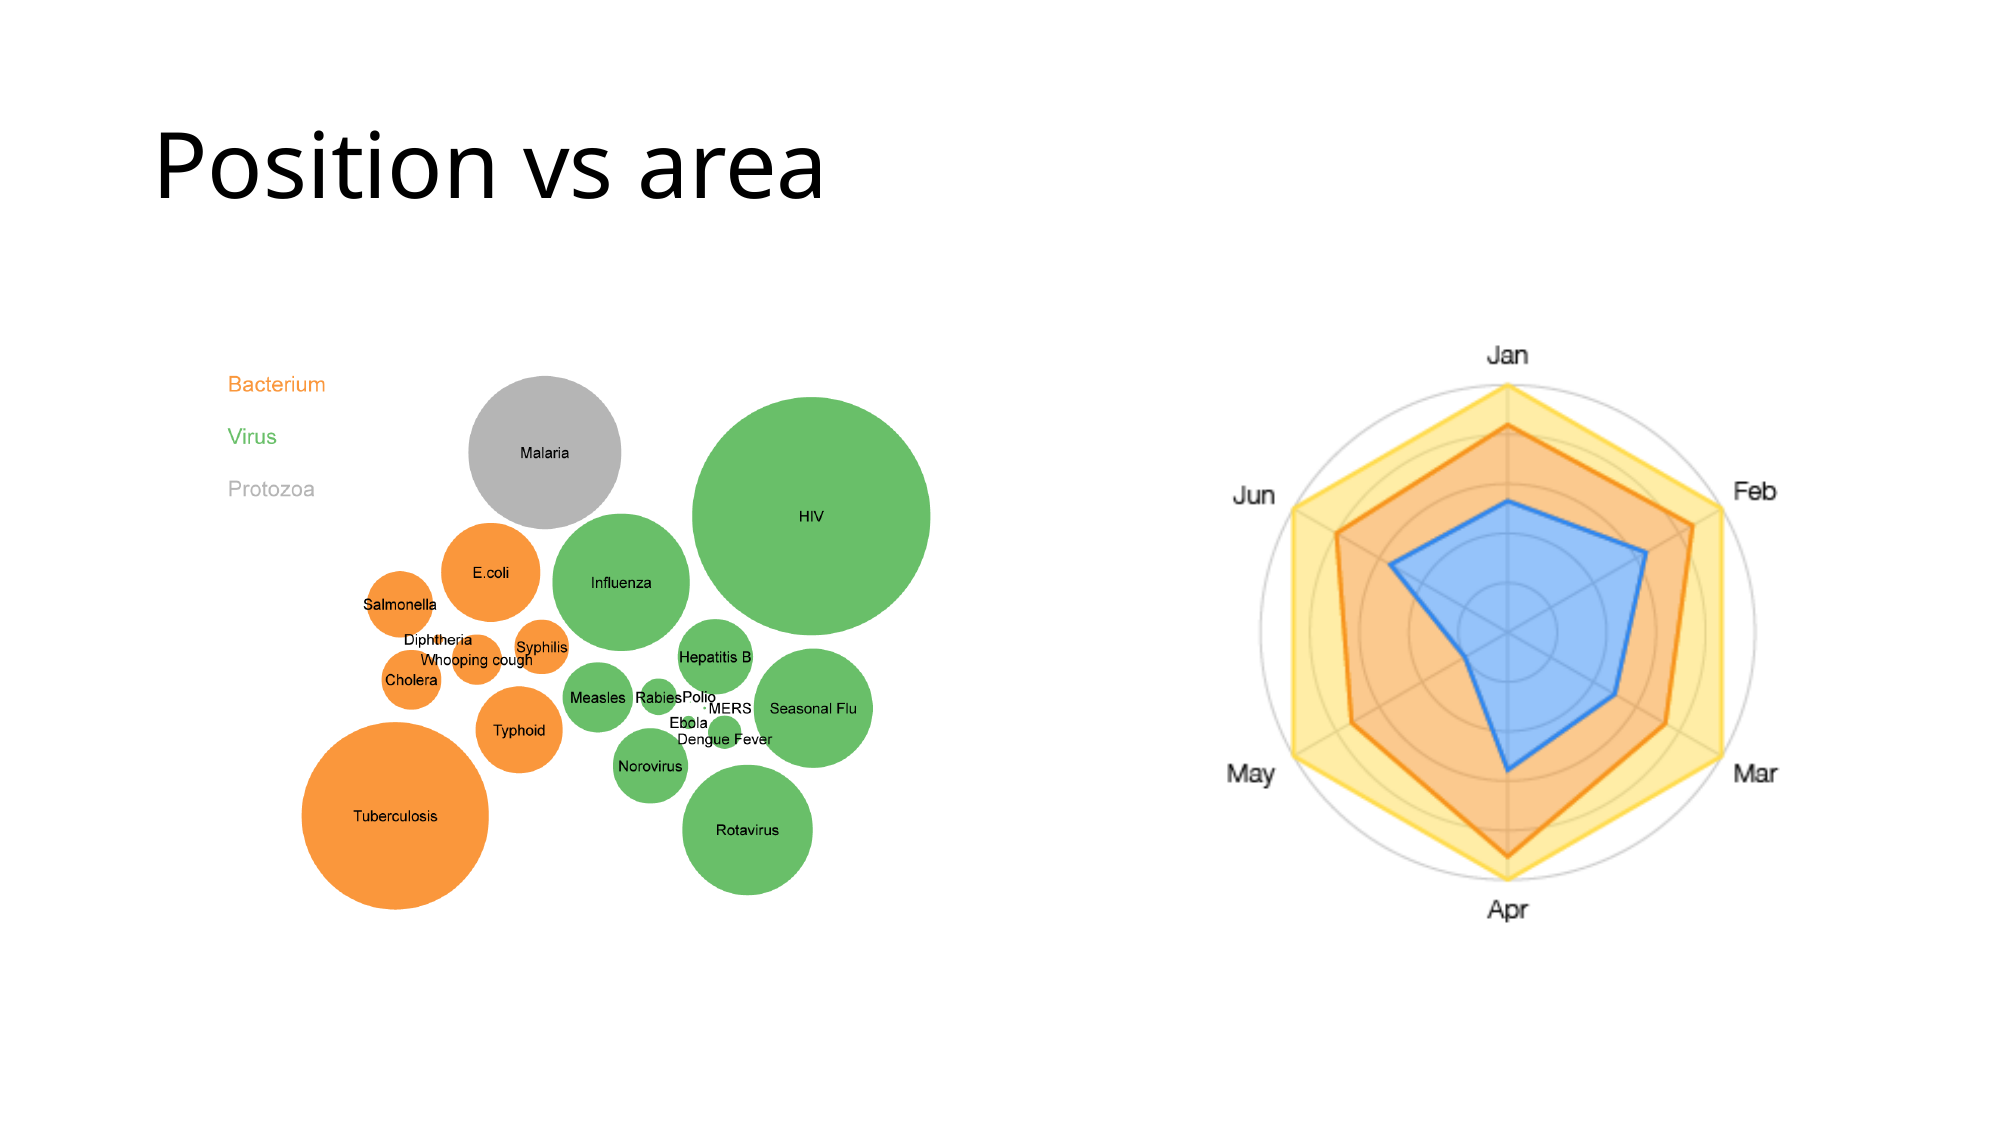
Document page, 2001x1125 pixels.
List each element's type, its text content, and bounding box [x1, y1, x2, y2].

title Position vs area [137, 59, 1863, 278]
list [1221, 337, 1783, 931]
picture [136, 276, 1001, 1020]
